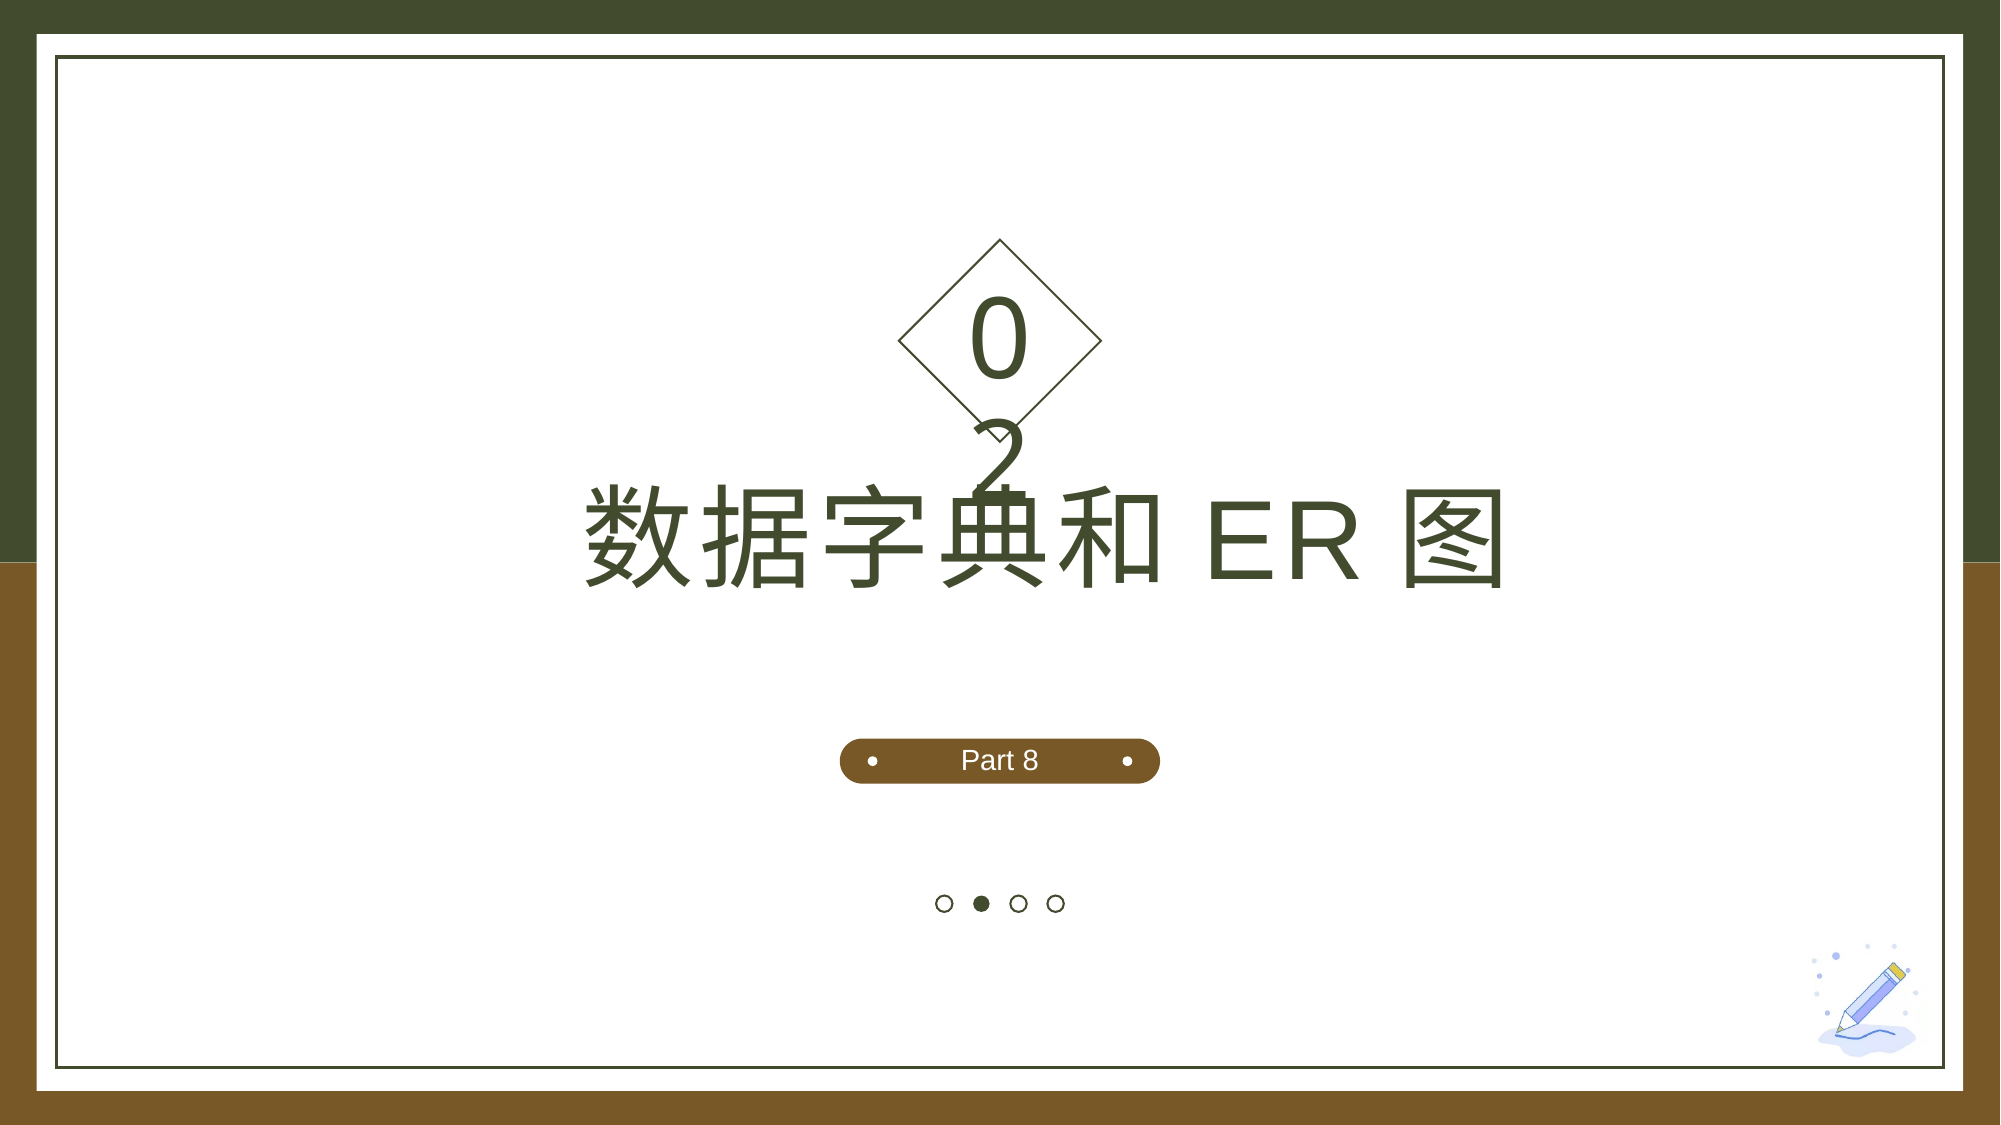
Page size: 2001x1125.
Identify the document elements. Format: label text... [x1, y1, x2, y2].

list 数据字典和ER图 [550, 459, 1541, 748]
text_box [972, 894, 991, 914]
text_box [935, 894, 954, 914]
list Part 8 [898, 748, 1101, 777]
text_box [1046, 894, 1065, 914]
list 02 [943, 281, 1057, 405]
text_box [1009, 894, 1028, 914]
picture [1803, 939, 1928, 1059]
